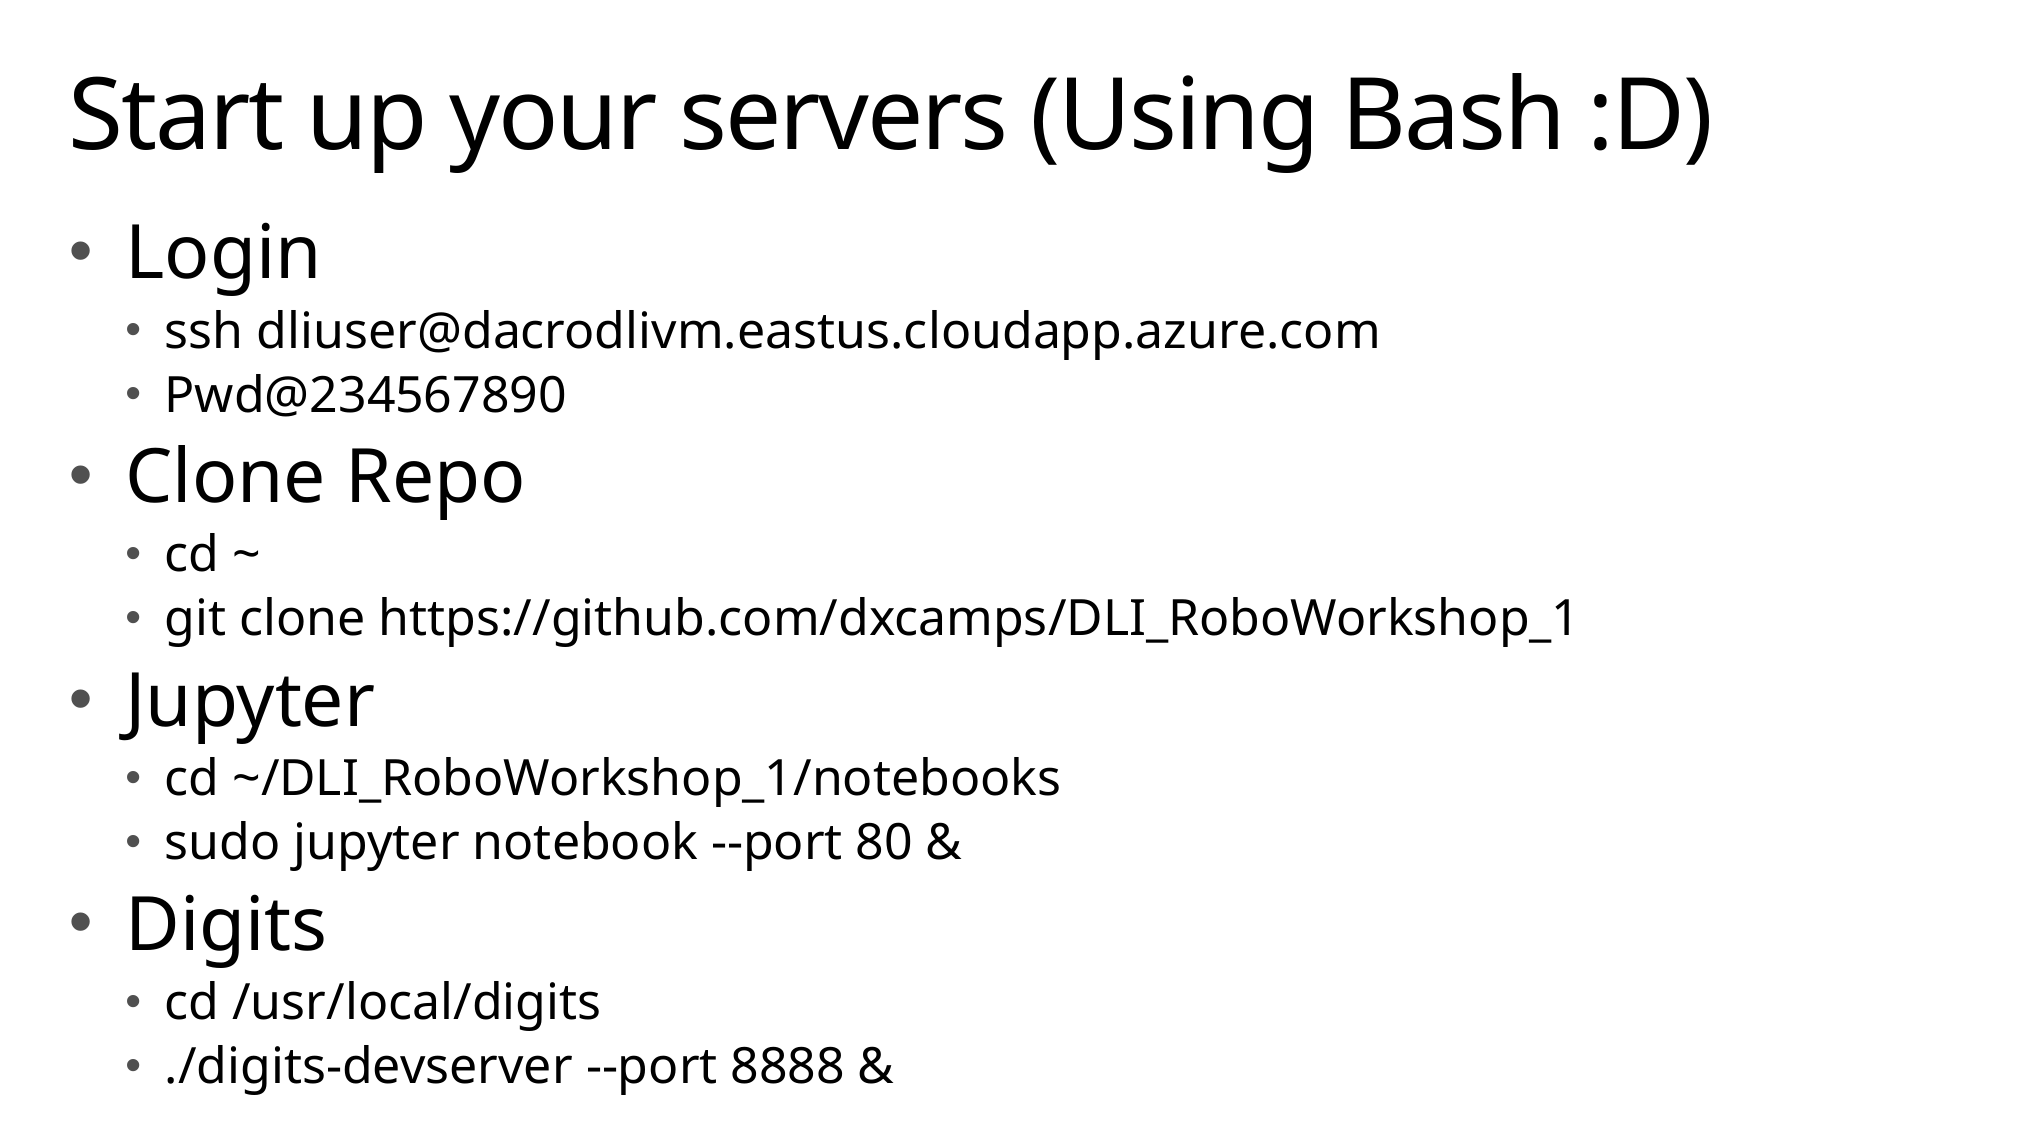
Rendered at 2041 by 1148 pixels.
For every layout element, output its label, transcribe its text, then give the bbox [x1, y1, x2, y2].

title Start up your servers (Using Bash :D) [45, 48, 1996, 199]
list Login ssh dliuser@dacrodlivm.eastus.cloudapp.azure.com Pwd@234567890 Clone Repo cd ~ git clone https://github.com/dxcamps/DLI_RoboWorkshop_1 Jupyter cd ~/DLI_RoboWorkshop_1/notebooks sudo jupyter notebook --port 80 & Digits cd /usr/local/digits ./digits-devserver --port 8888 & [45, 199, 1996, 1145]
